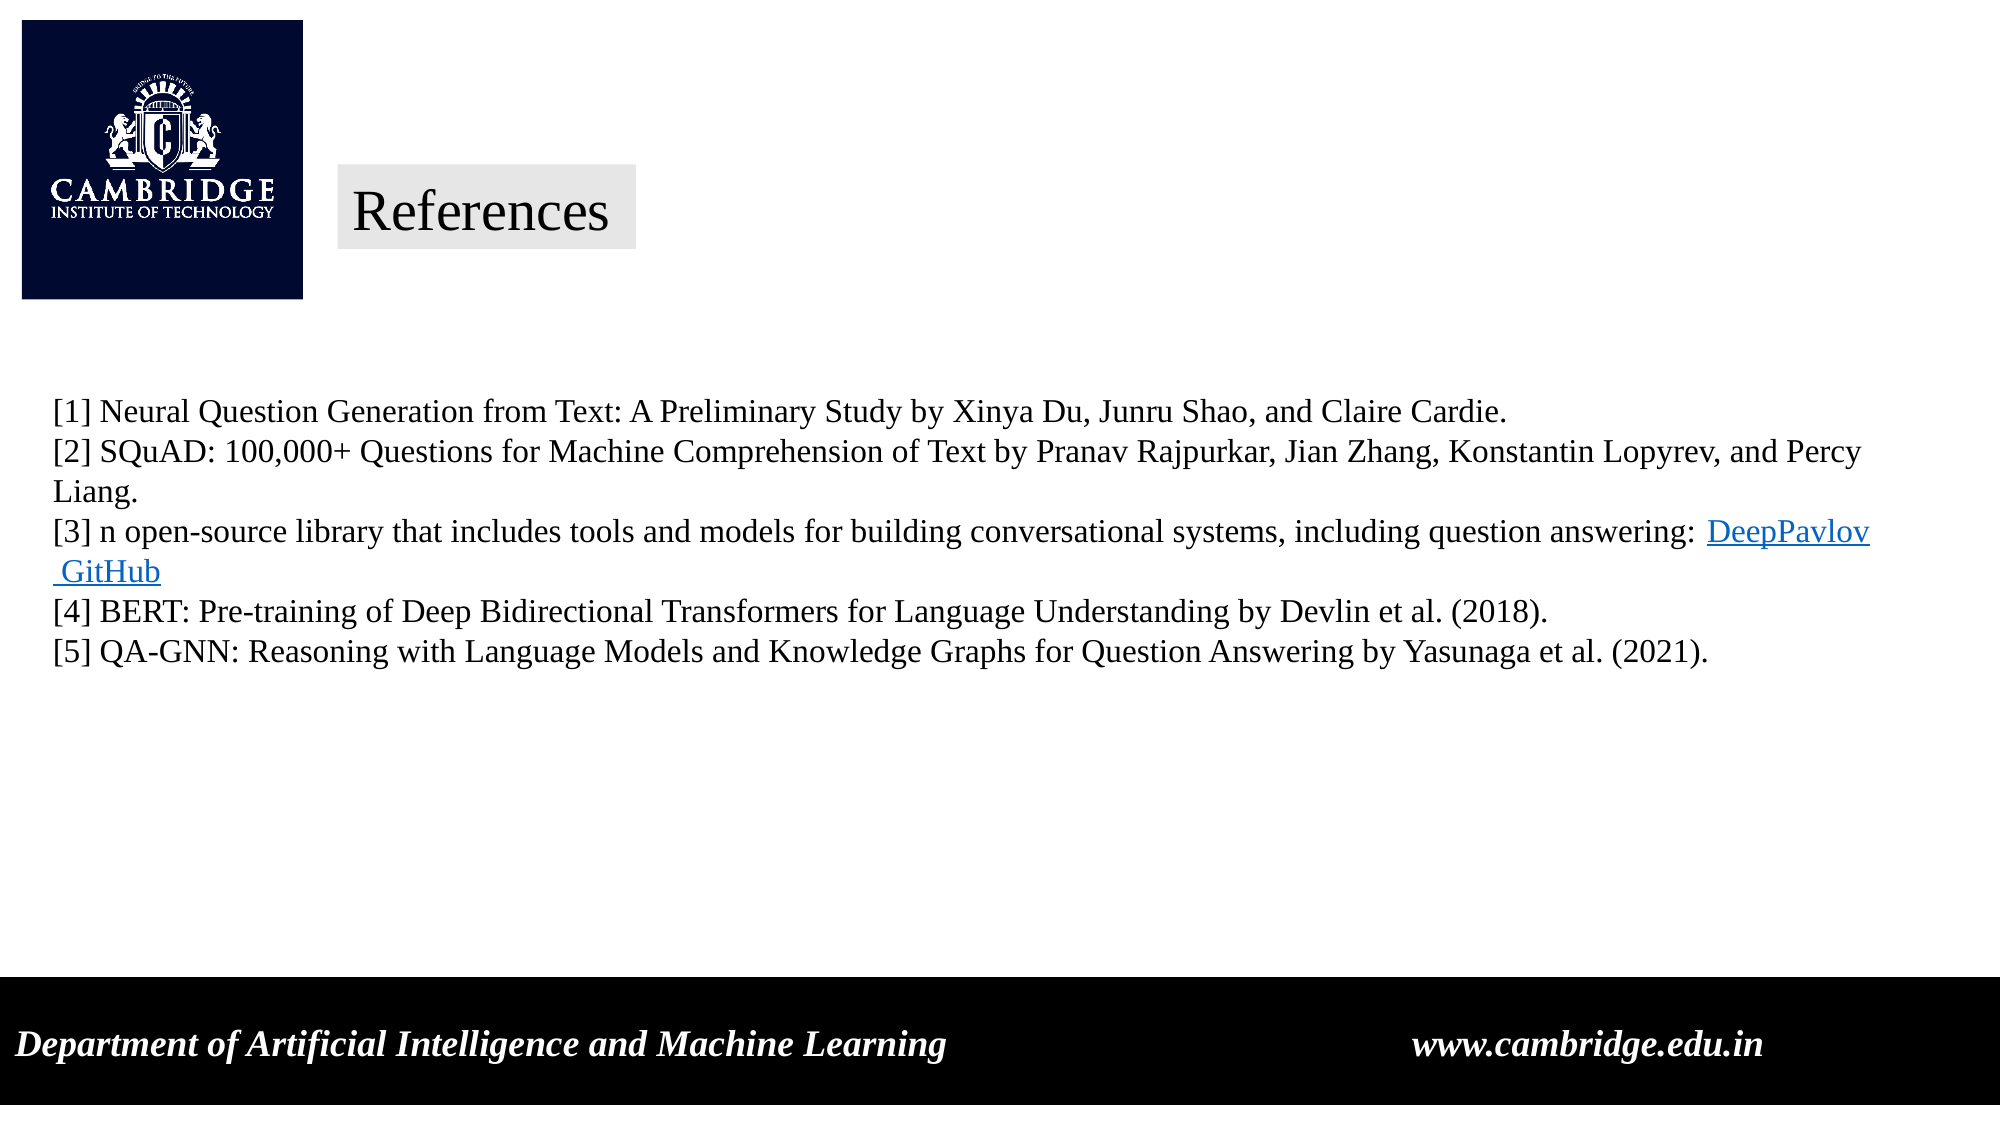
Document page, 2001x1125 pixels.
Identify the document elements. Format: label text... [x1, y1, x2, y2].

text_box Department of Artificial Intelligence and Machine Learning www.cambridge.edu.in [0, 977, 2000, 1105]
text_box [1] Neural Question Generation from Text: A Preliminary Study by Xinya Du, Junru Shao, and Claire Cardie. [2] SQuAD: 100,000+ Questions for Machine Comprehension of Text by Pranav Rajpurkar, Jian Zhang, Konstantin Lopyrev, and Percy Liang. [3] n open-source library that includes tools and models for building conversational systems, including question answering: DeepPavlov GitHub [4] BERT: Pre-training of Deep Bidirectional Transformers for Language Understanding by Devlin et al. (2018). [5] QA-GNN: Reasoning with Language Models and Knowledge Graphs for Question Answering by Yasunaga et al. (2021). [37, 381, 1957, 722]
picture [51, 74, 274, 218]
text_box References [337, 164, 636, 249]
